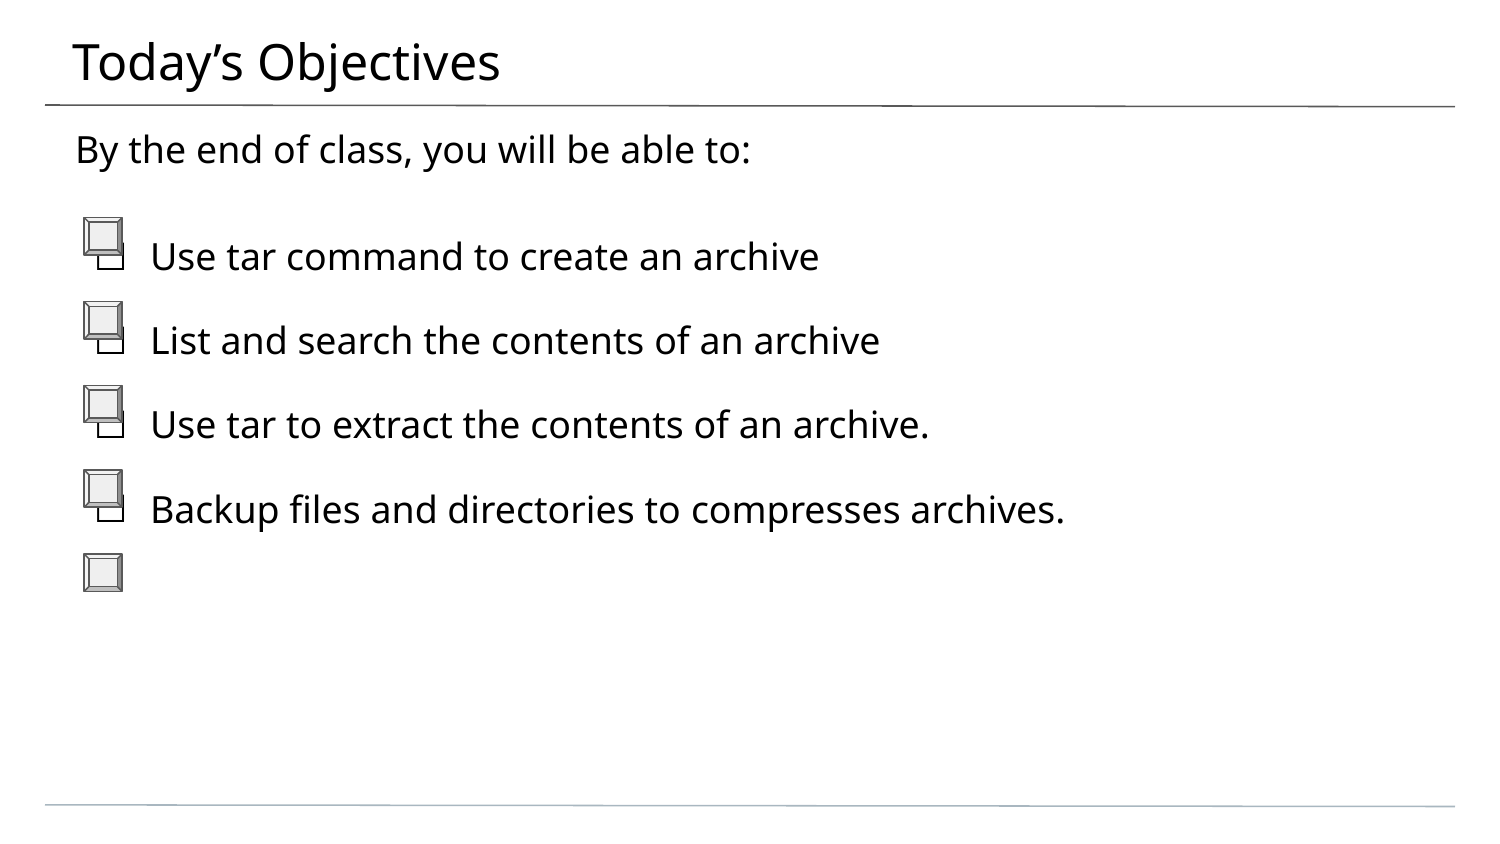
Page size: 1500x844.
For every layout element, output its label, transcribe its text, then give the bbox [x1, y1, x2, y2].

list Use tar command to create an archive List and search the contents of an archive Use tar to extract the contents of an archive. Backup files and directories to compresses archives. [0, 210, 1500, 805]
text_box [84, 469, 123, 508]
text_box [84, 217, 123, 255]
subtitle By the end of class, you will be able to: [0, 110, 1500, 171]
text_box [84, 554, 123, 592]
title Today’s Objectives [0, 0, 1500, 88]
text_box [84, 301, 123, 339]
text_box [84, 385, 123, 423]
